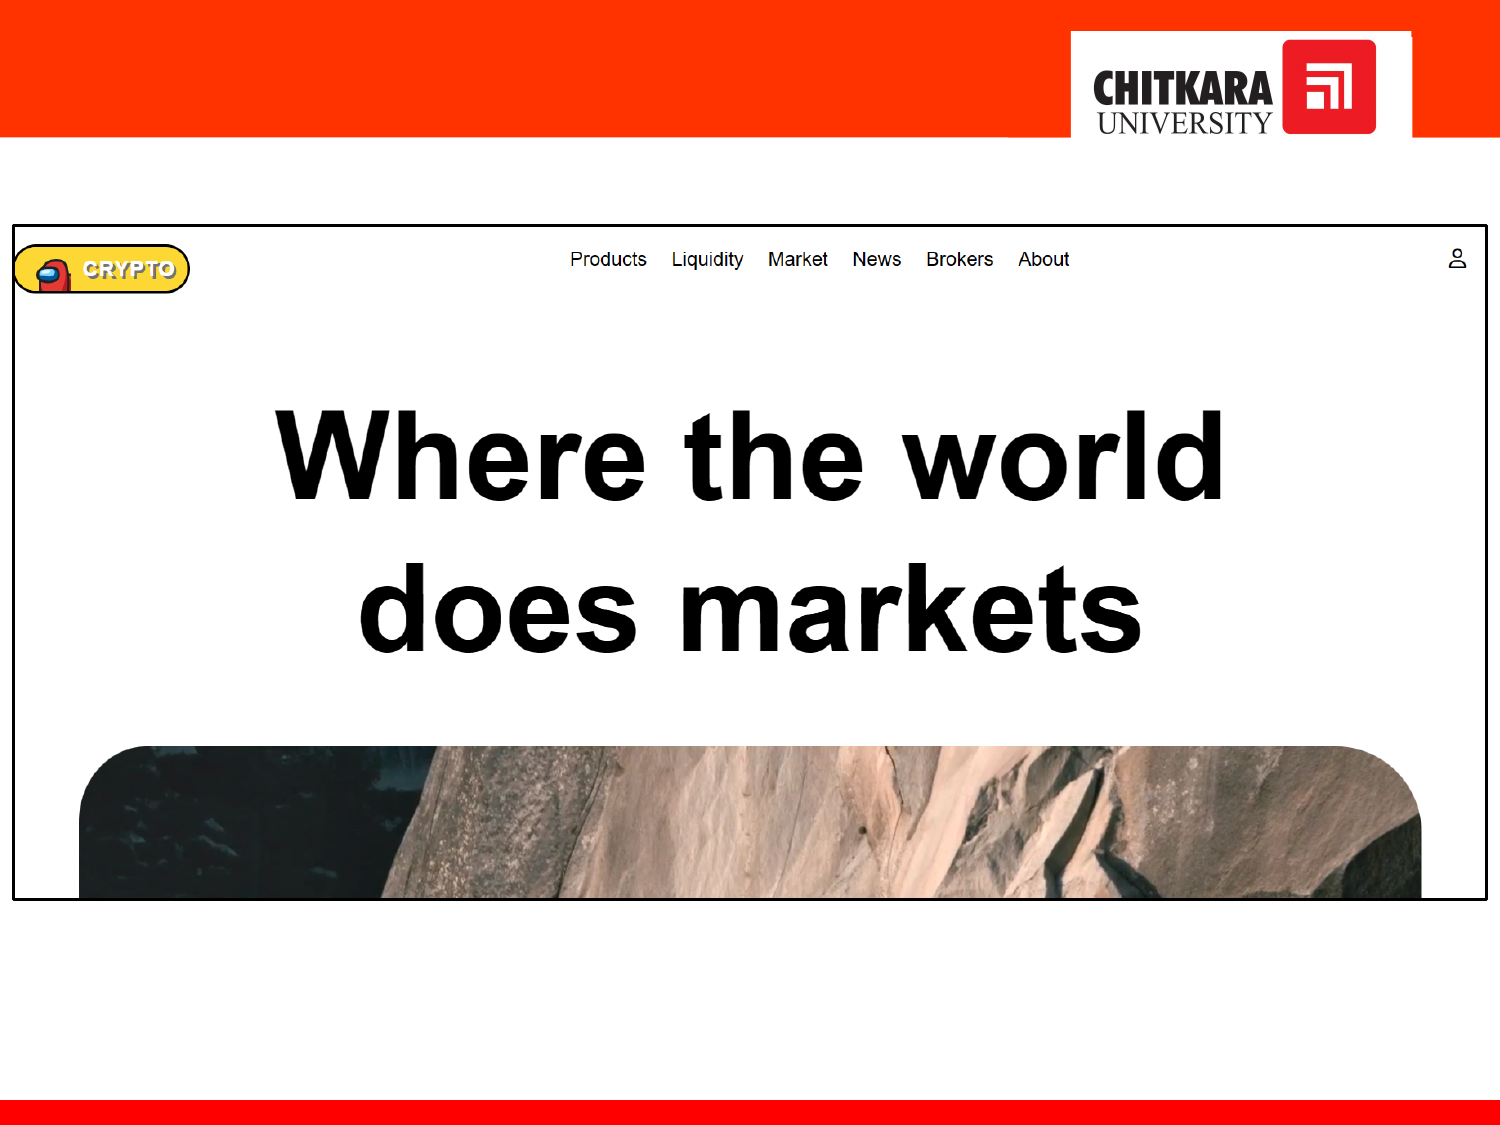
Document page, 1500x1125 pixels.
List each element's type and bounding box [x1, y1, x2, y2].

picture [14, 226, 1486, 898]
picture [1074, 37, 1391, 138]
